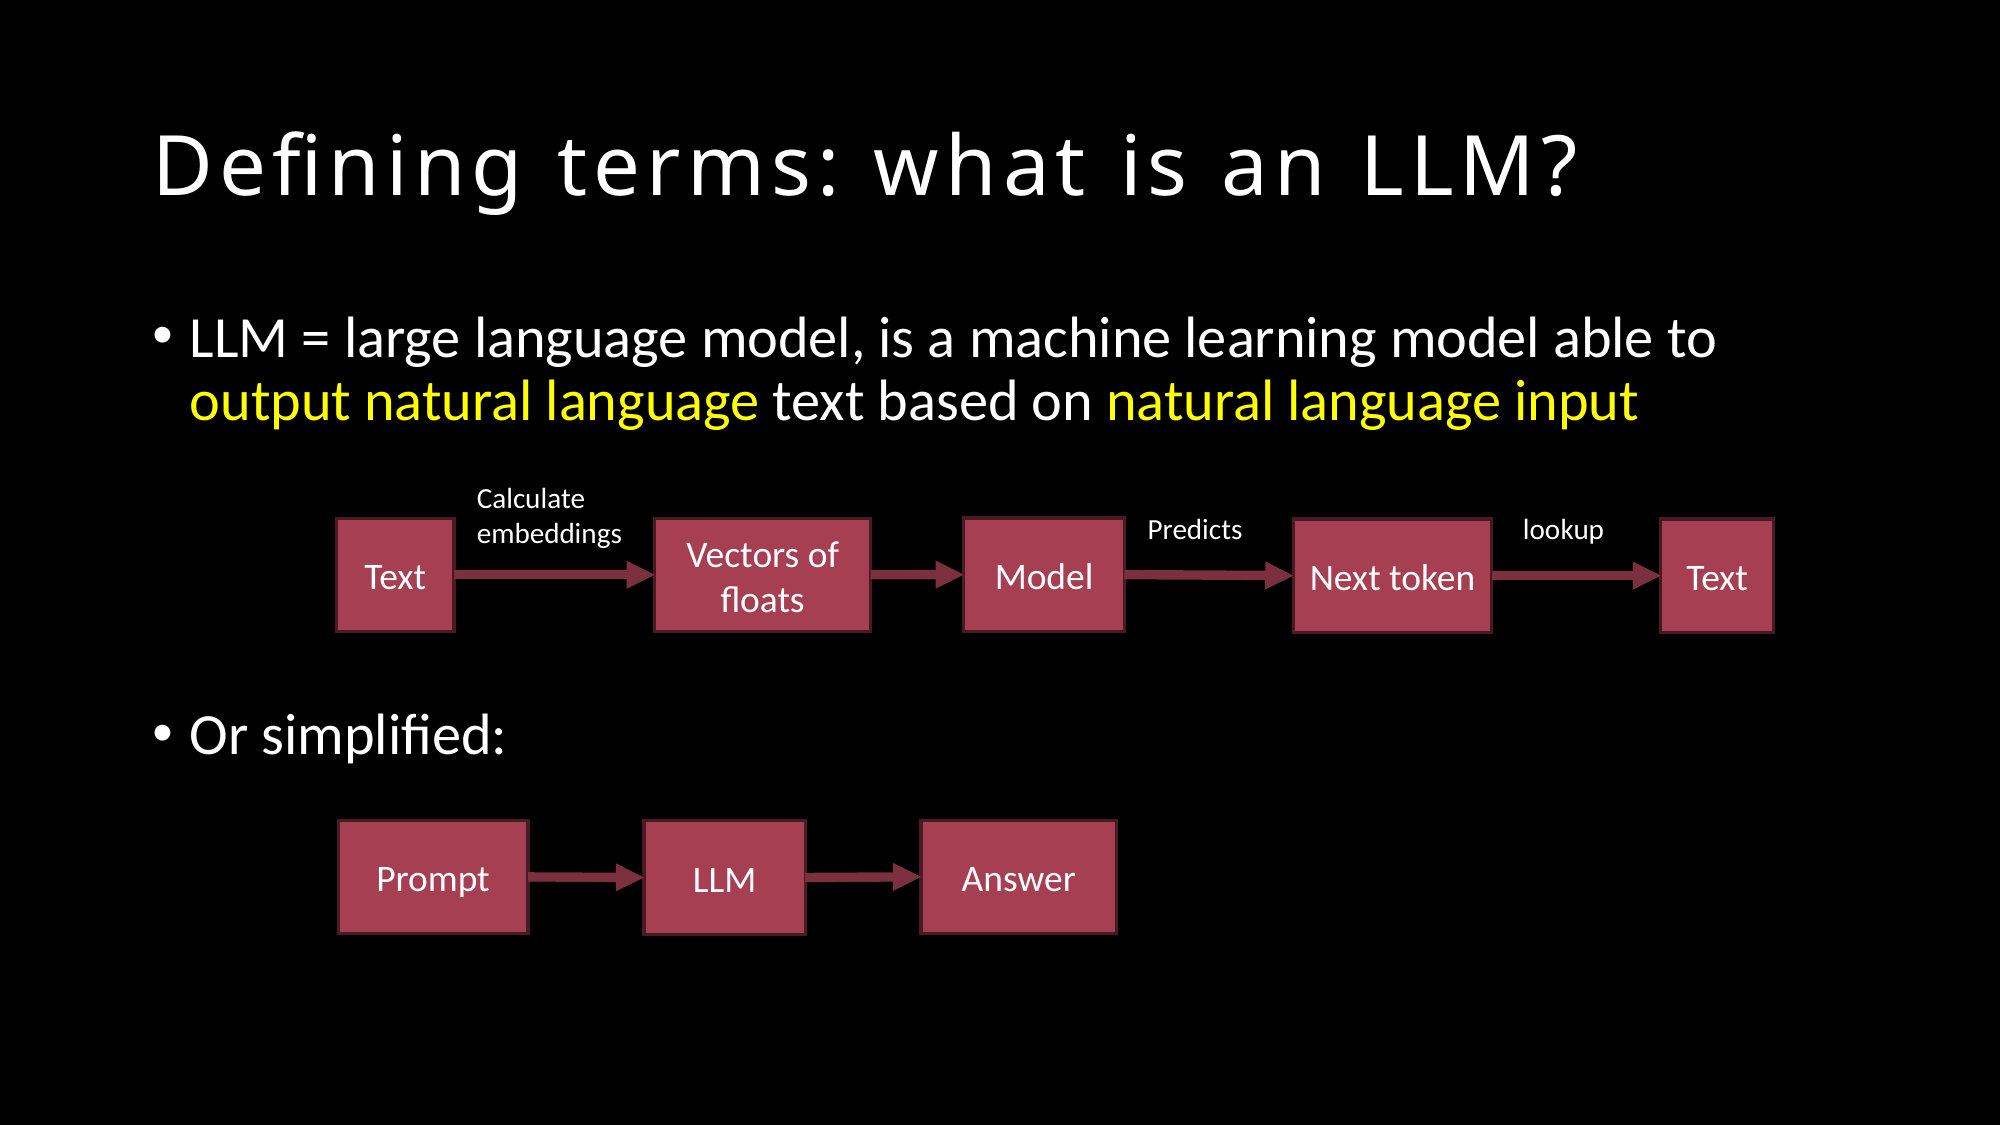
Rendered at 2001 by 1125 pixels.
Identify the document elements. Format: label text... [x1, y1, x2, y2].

list LLM = large language model, is a machine learning model able to output natural language text based on natural language input Or simplified: [137, 299, 1863, 1014]
text_box LLM [642, 819, 807, 936]
text_box Prompt [337, 819, 530, 935]
text_box Answer [919, 819, 1118, 935]
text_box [335, 471, 1774, 633]
title Defining terms: what is an LLM? [137, 59, 1863, 278]
